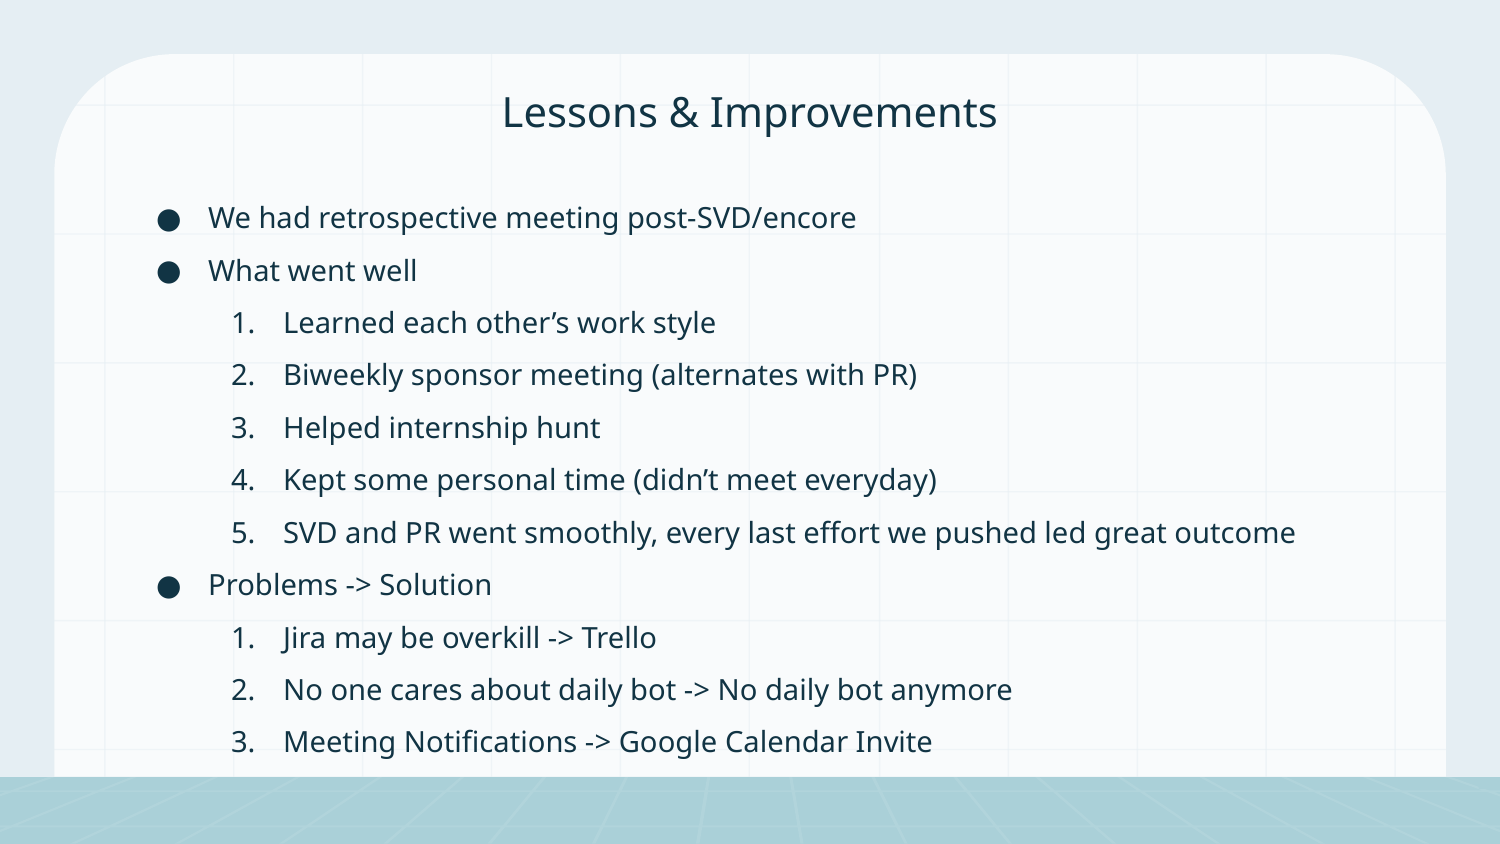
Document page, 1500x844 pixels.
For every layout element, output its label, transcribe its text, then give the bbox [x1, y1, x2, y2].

title We had retrospective meeting post-SVD/encore What went well Learned each other’s work style Biweekly sponsor meeting (alternates with PR) Helped internship hunt Kept some personal time (didn’t meet everyday) SVD and PR went smoothly, every last effort we pushed led great outcome Problems -> Solution Jira may be overkill -> Trello No one cares about daily bot -> No daily bot anymore Meeting Notifications -> Google Calendar Invite [118, 166, 1382, 761]
title Lessons & Improvements [118, 70, 1382, 166]
